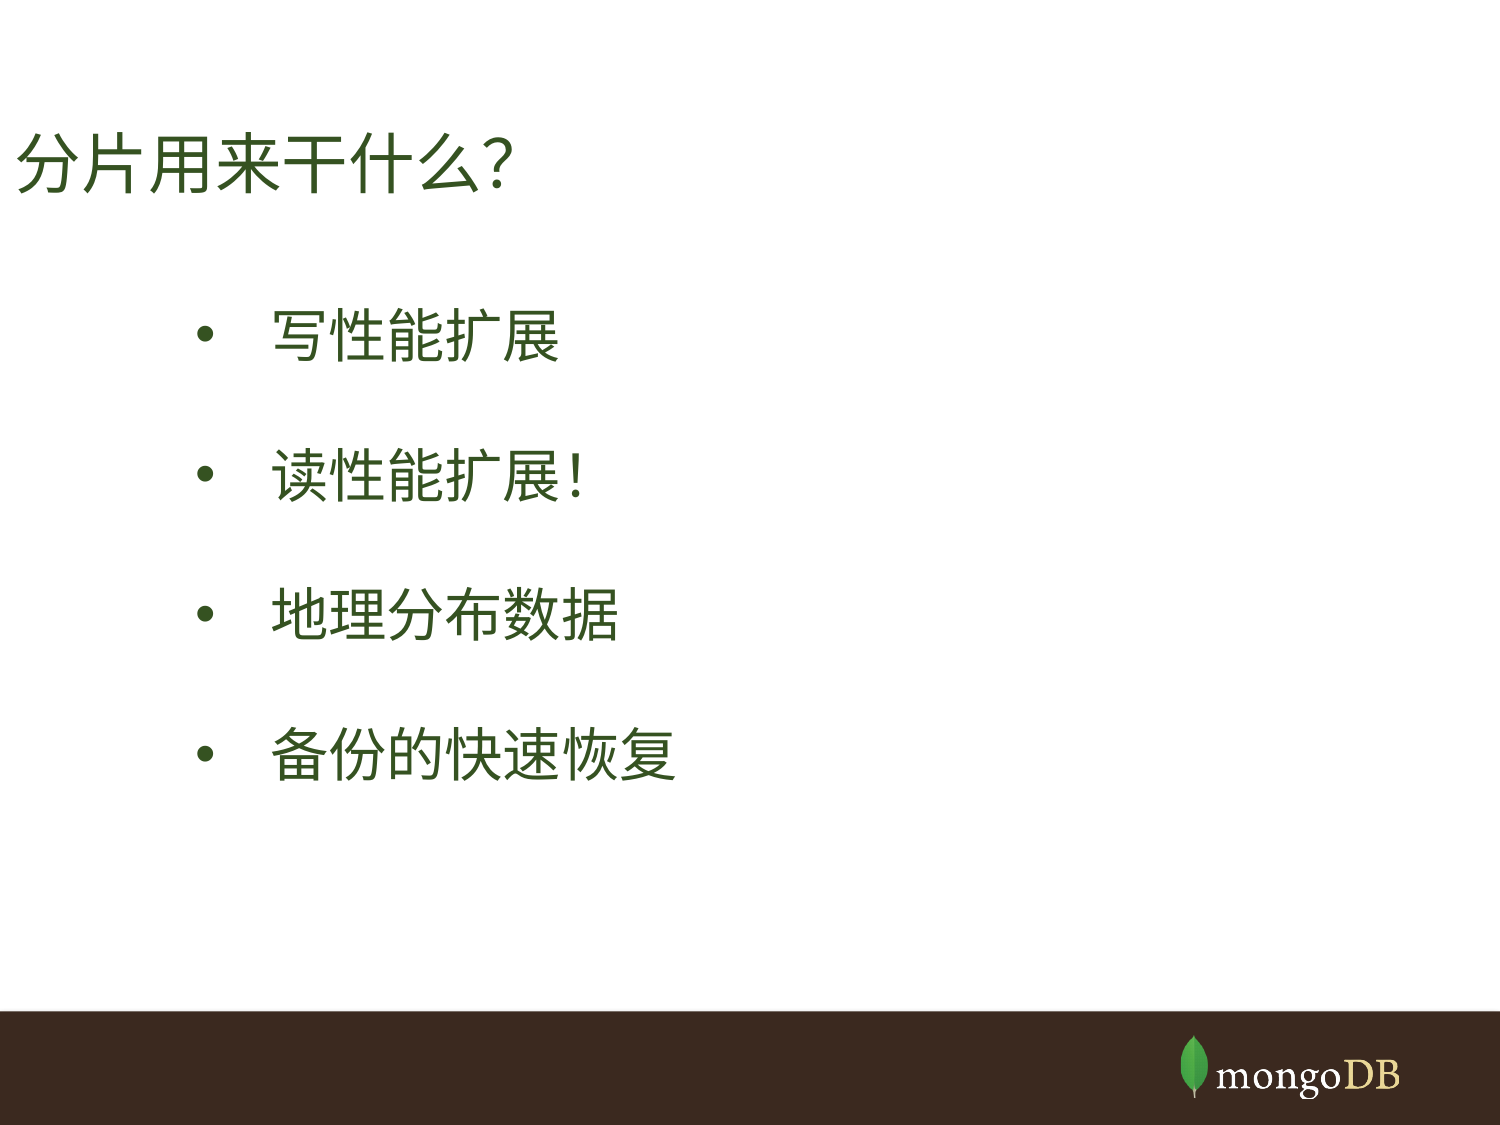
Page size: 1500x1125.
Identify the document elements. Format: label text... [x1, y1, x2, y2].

text_box 分片用来干什么？ [0, 114, 1205, 210]
text_box 写性能扩展 读性能扩展！ 地理分布数据 备份的快速恢复 [180, 291, 815, 796]
